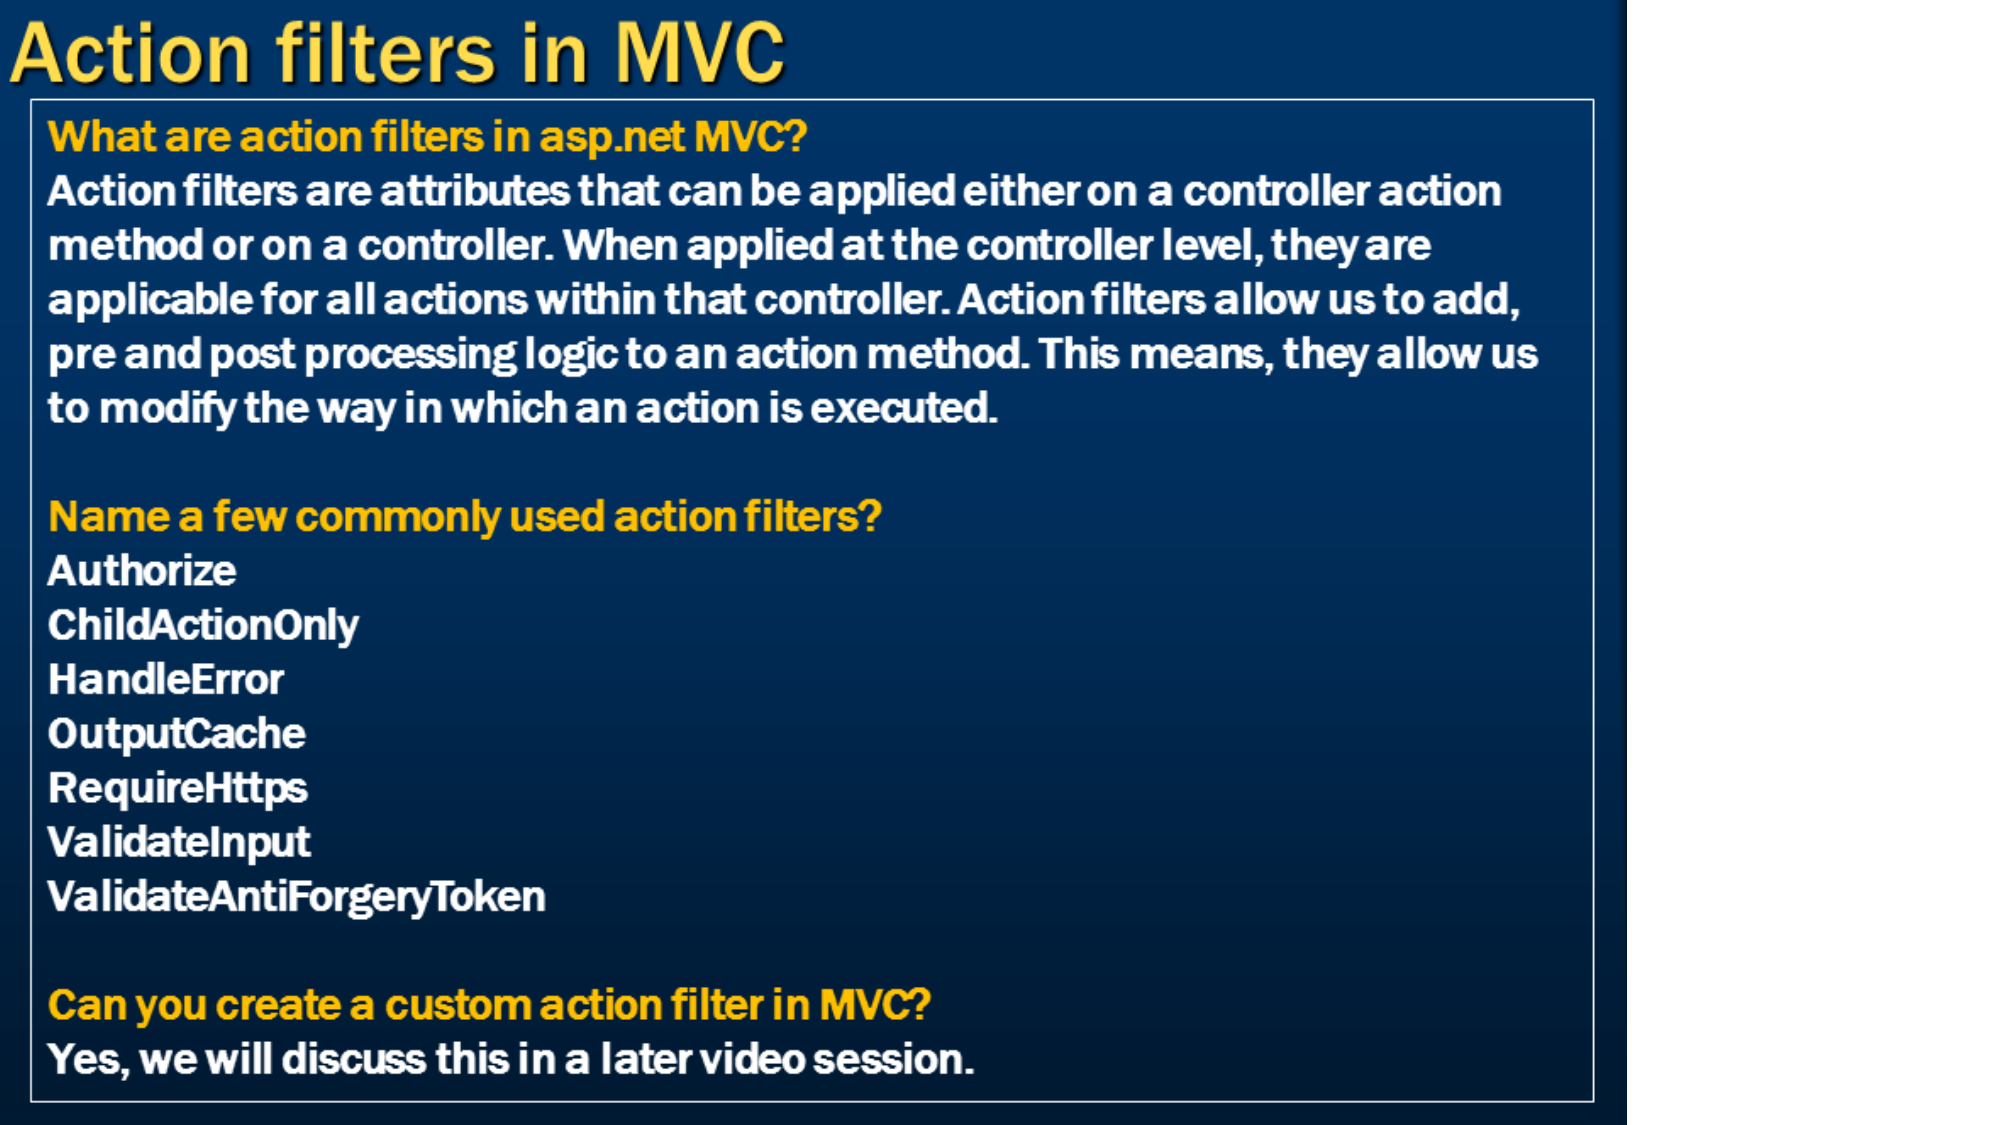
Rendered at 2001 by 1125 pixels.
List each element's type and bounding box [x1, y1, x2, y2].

list [0, 0, 1627, 1125]
